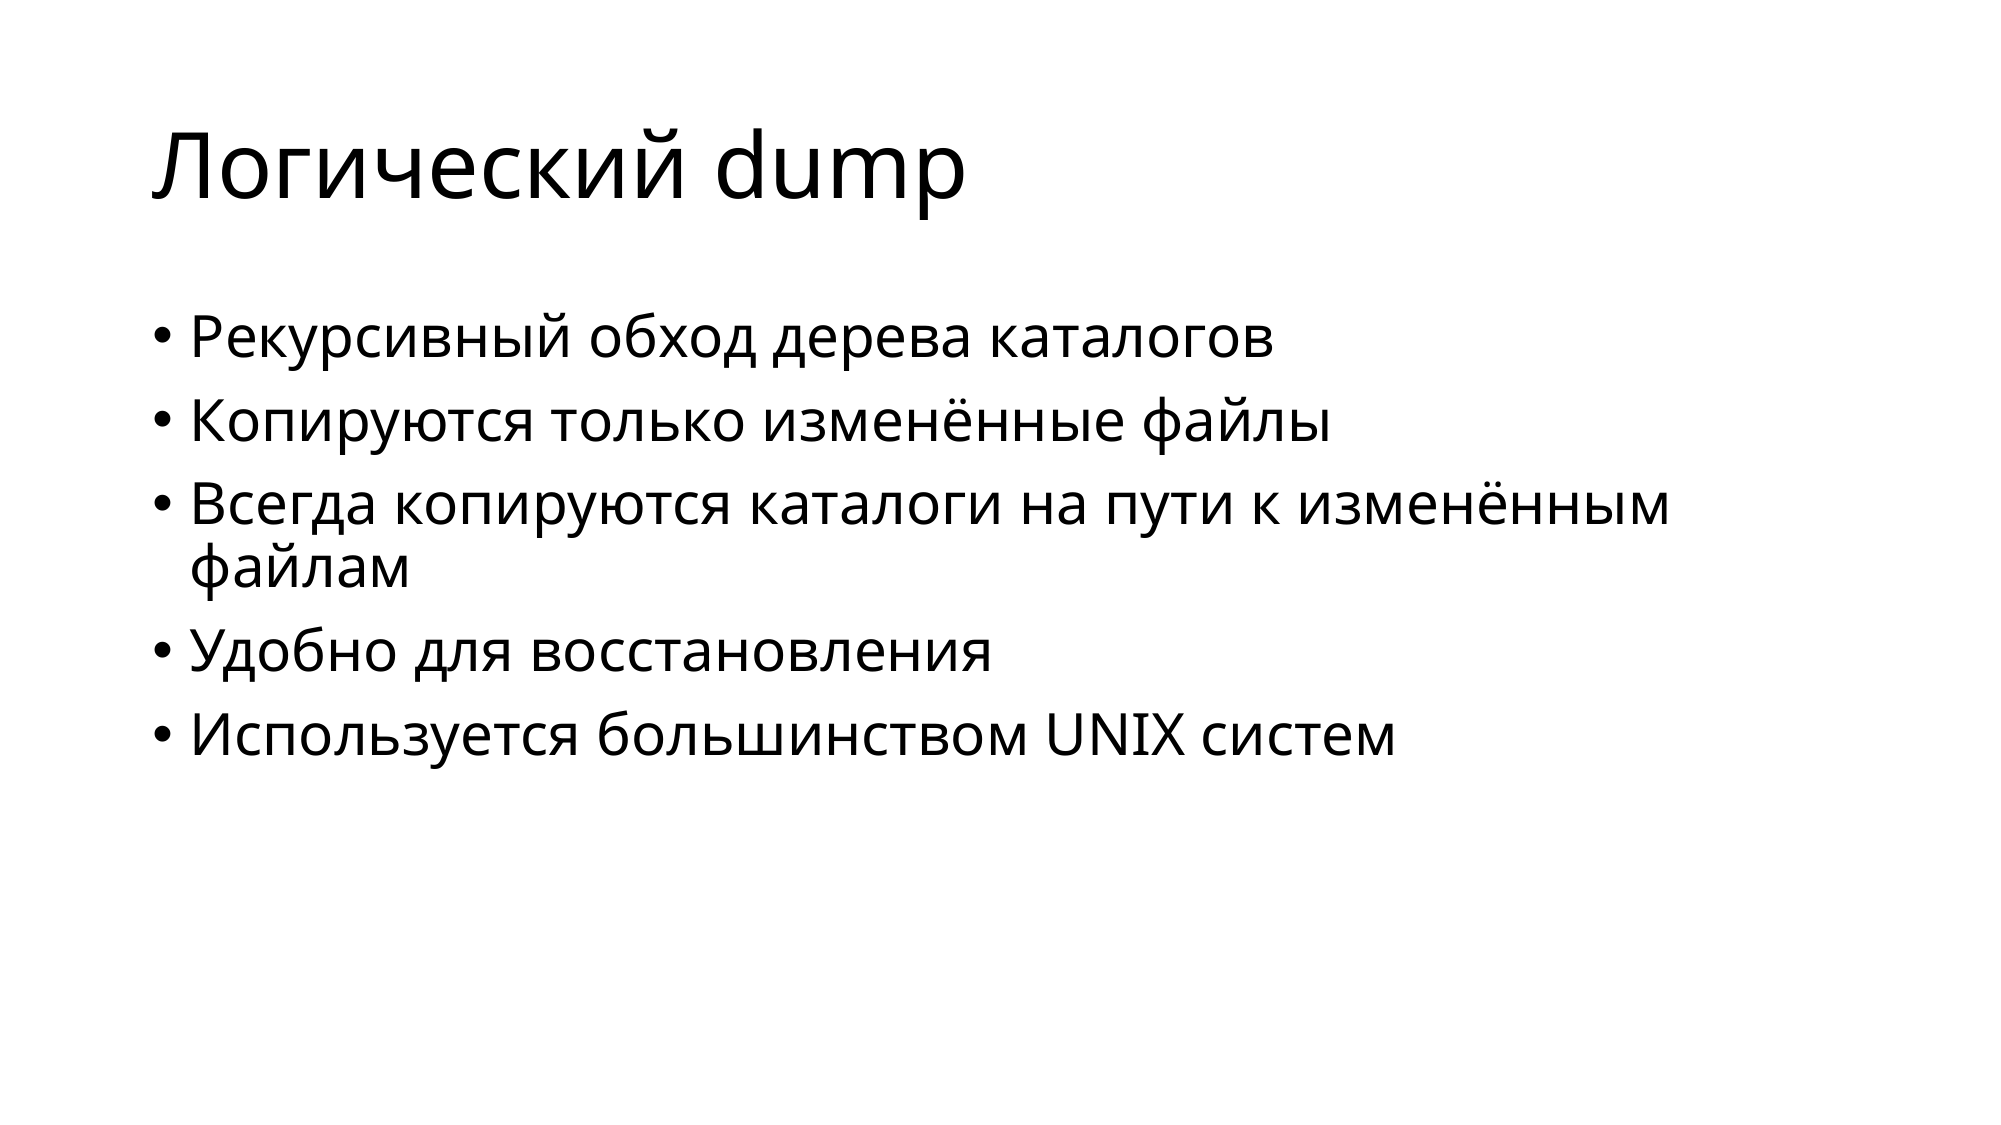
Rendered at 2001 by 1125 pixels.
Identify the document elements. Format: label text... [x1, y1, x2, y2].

title Логический dump [137, 59, 1863, 278]
list Рекурсивный обход дерева каталогов Копируются только изменённые файлы Всегда копируются каталоги на пути к изменённым файлам Удобно для восстановления Используется большинством UNIX систем [137, 299, 1863, 1014]
